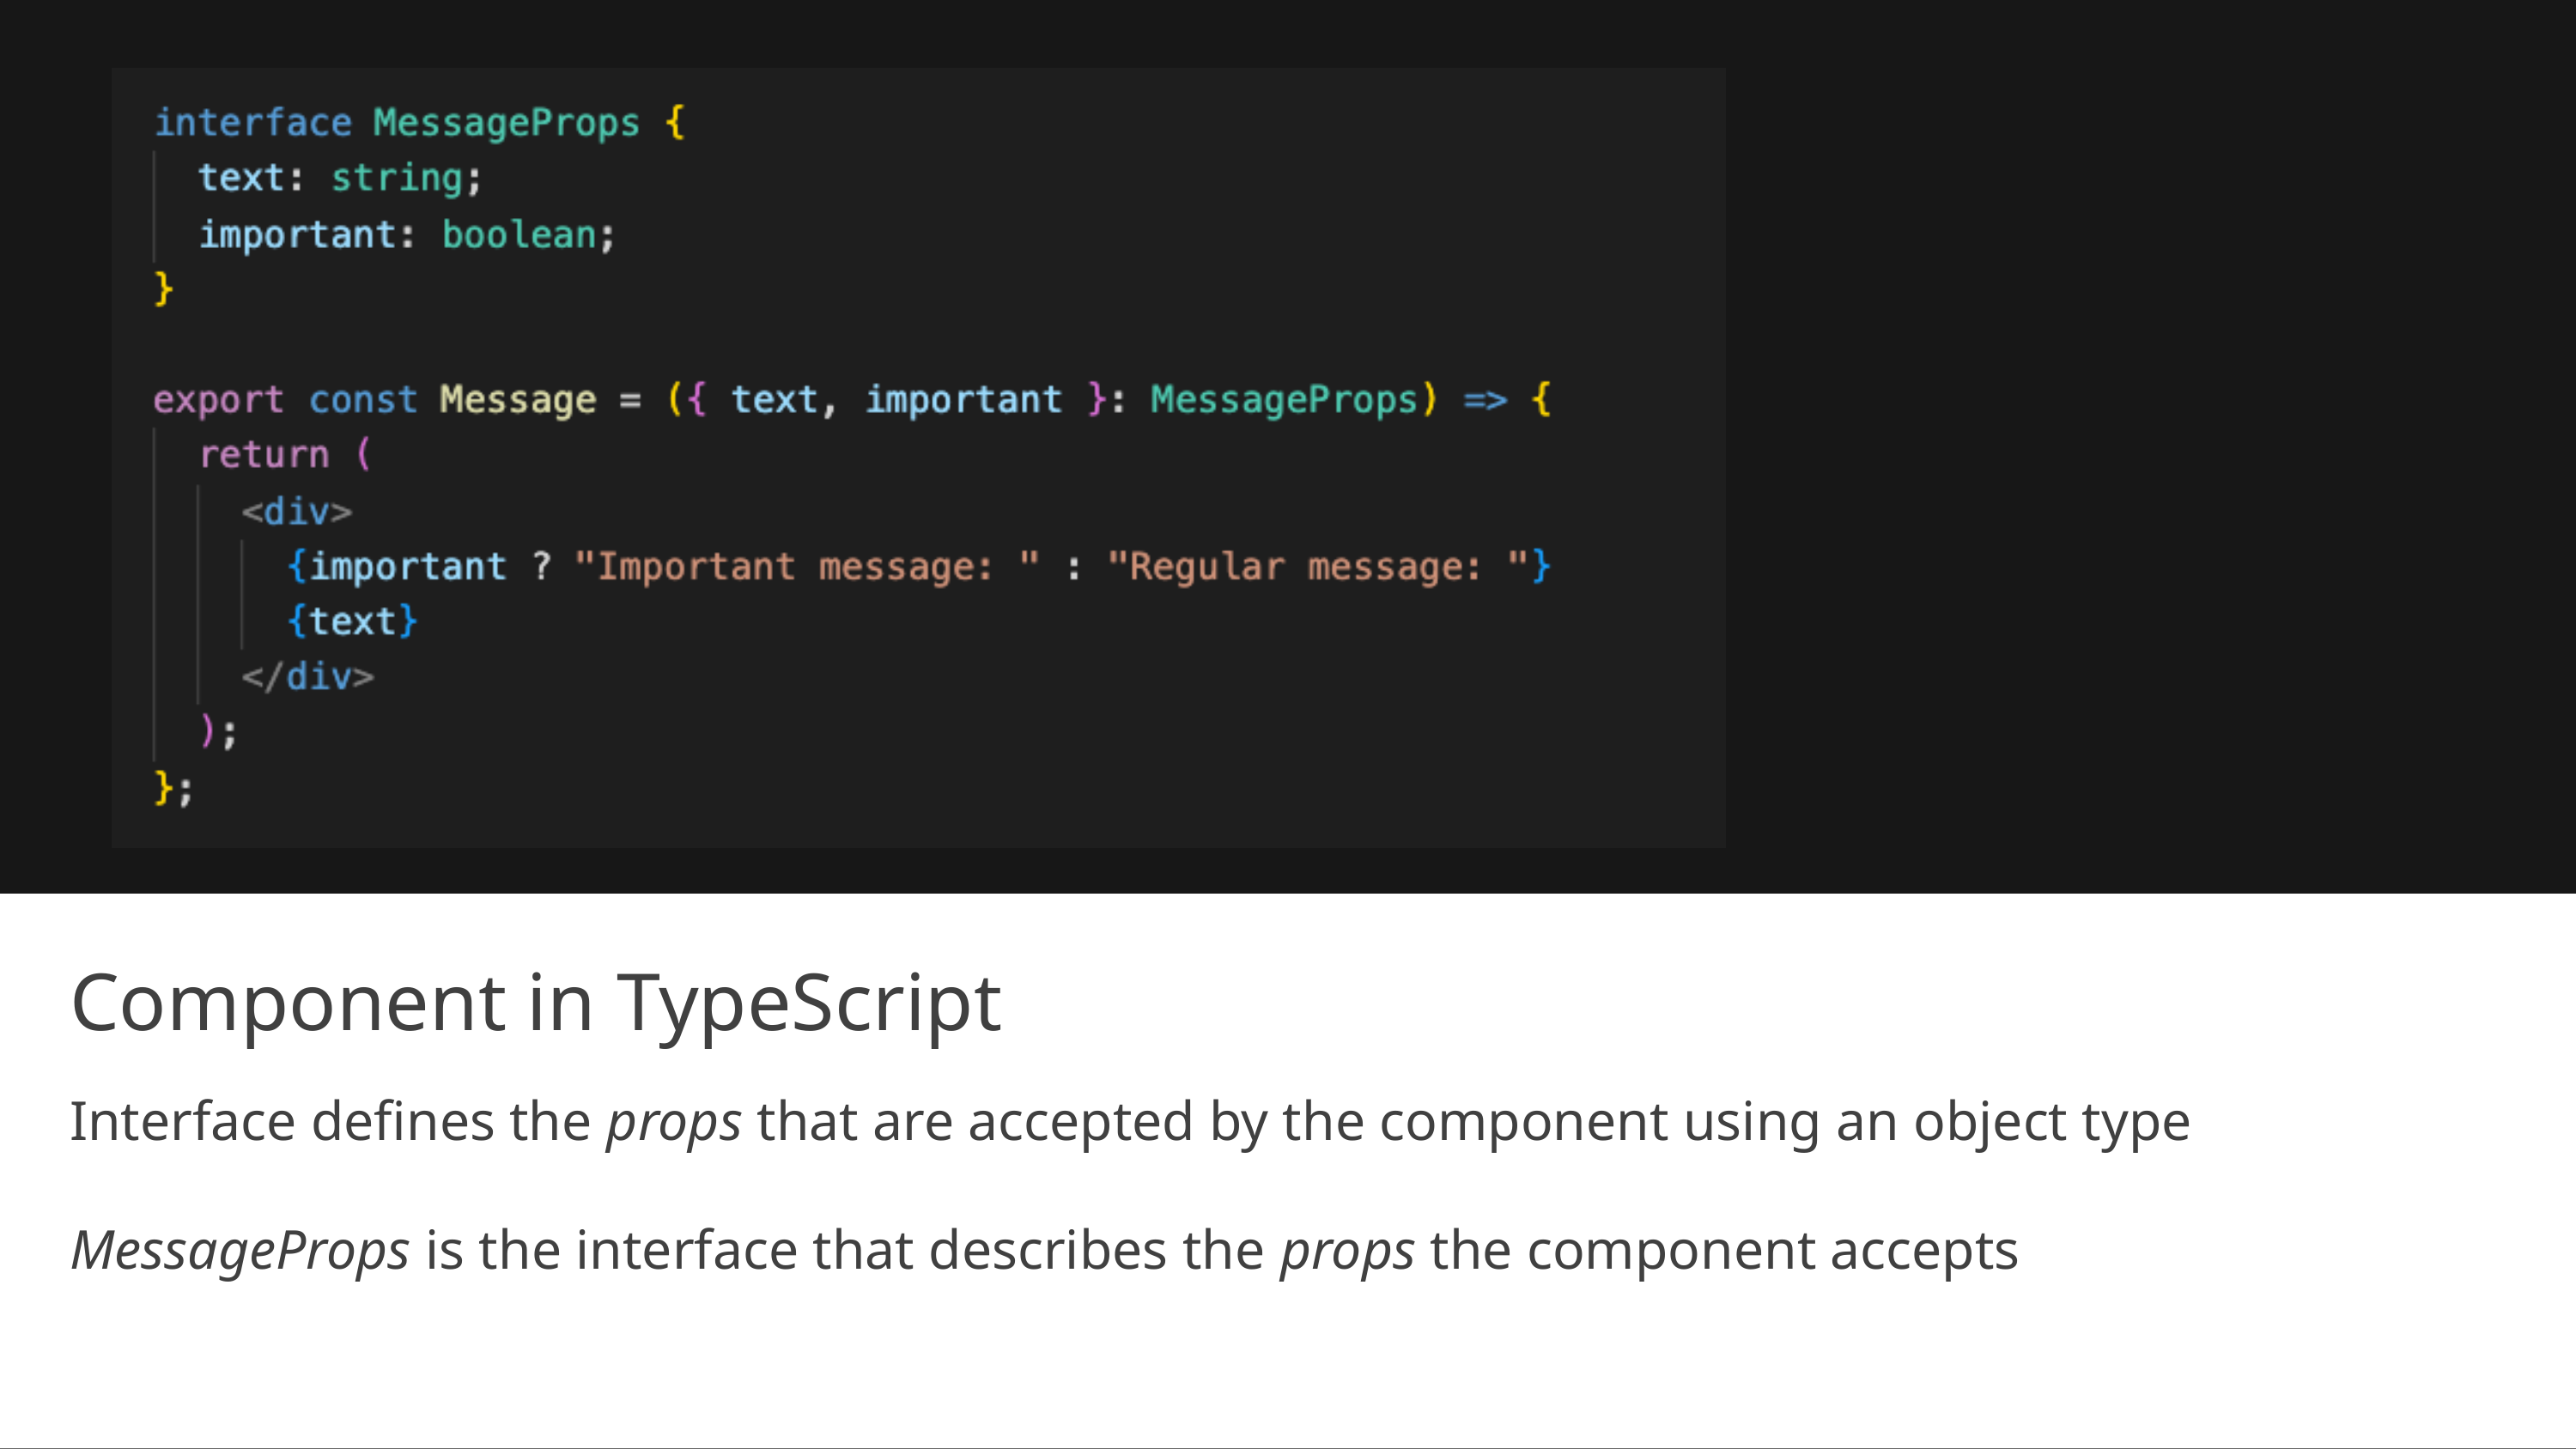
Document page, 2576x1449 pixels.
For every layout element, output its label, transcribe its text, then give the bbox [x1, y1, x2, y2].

list Interface defines the props that are accepted by the component using an object type MessageProps is the interface that describes the props the component accepts [56, 1080, 2519, 1380]
picture [112, 68, 1726, 848]
title Component in TypeScript [56, 947, 2519, 1063]
